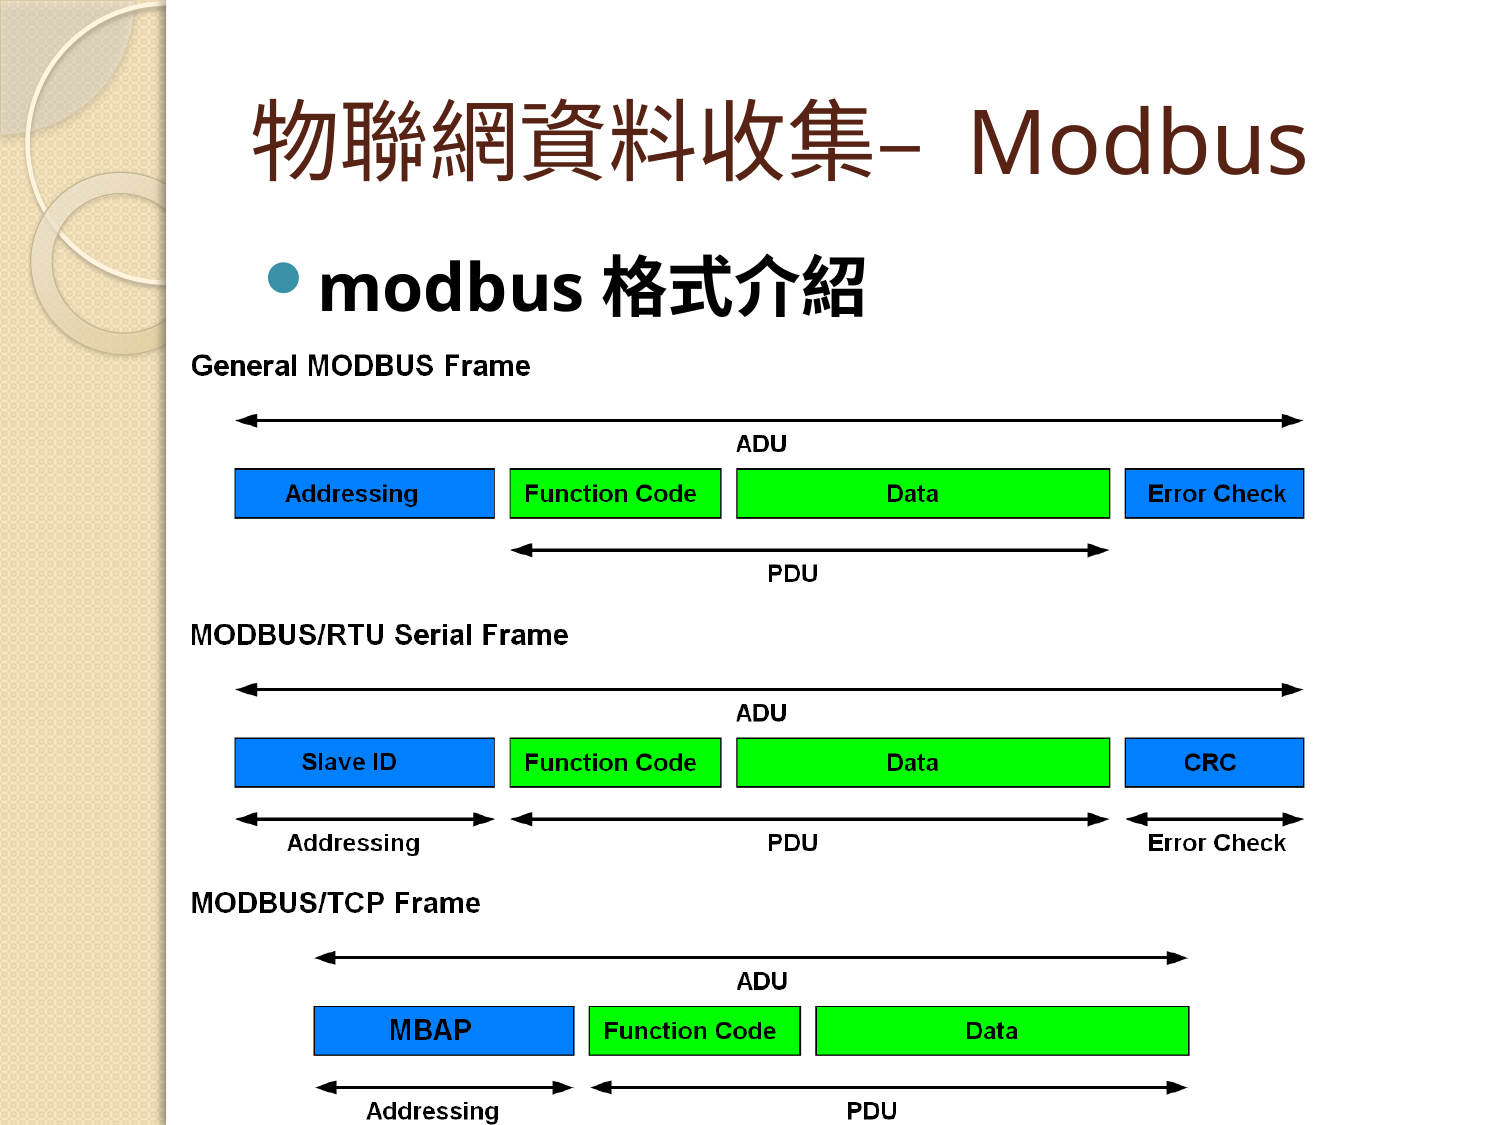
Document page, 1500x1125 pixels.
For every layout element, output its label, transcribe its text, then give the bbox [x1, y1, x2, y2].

title 物聯網資料收集– Modbus [235, 45, 1466, 233]
list modbus格式介紹 [235, 237, 1466, 1025]
picture [187, 343, 1348, 1125]
